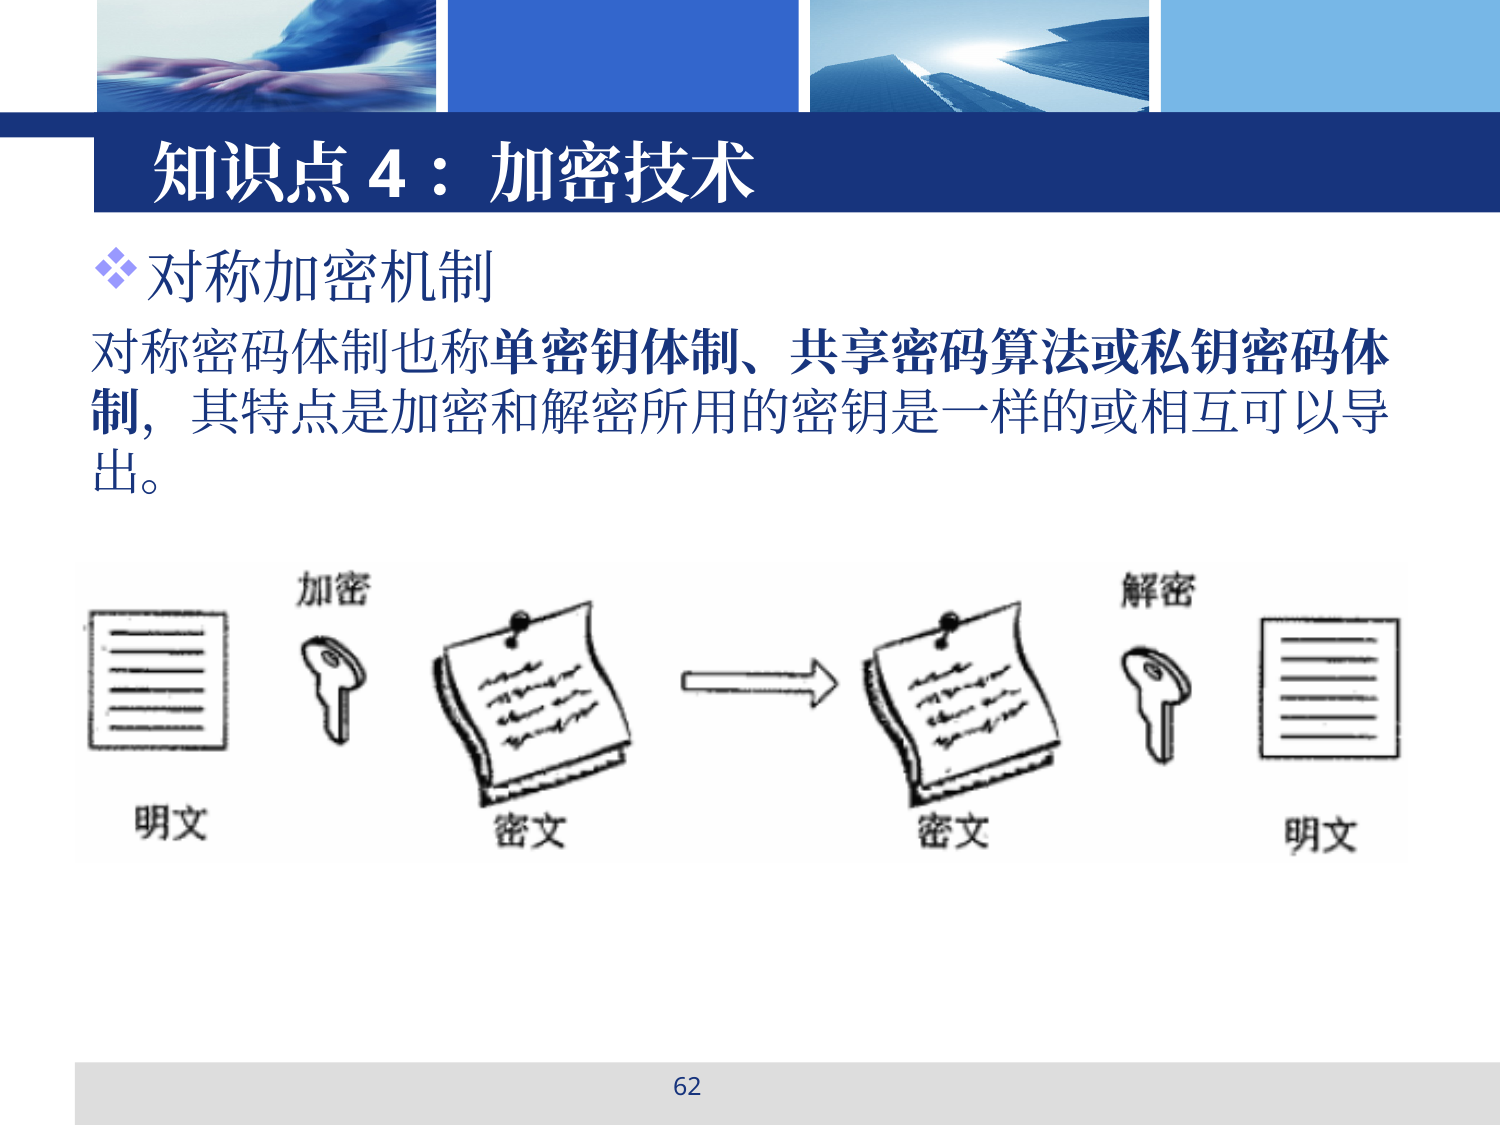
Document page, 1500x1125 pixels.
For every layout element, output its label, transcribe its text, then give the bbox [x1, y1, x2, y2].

slide_number 62 [512, 1062, 863, 1116]
picture [74, 562, 1409, 863]
list 对称加密机制 对称密码体制也称单密钥体制、共享密码算法或私钥密码体制，其特点是加密和解密所用的密钥是一样的或相互可以导出。 [75, 232, 1425, 1034]
picture [810, 0, 1150, 112]
title 知识点4：加密技术 [137, 125, 1488, 218]
picture [97, 0, 437, 112]
